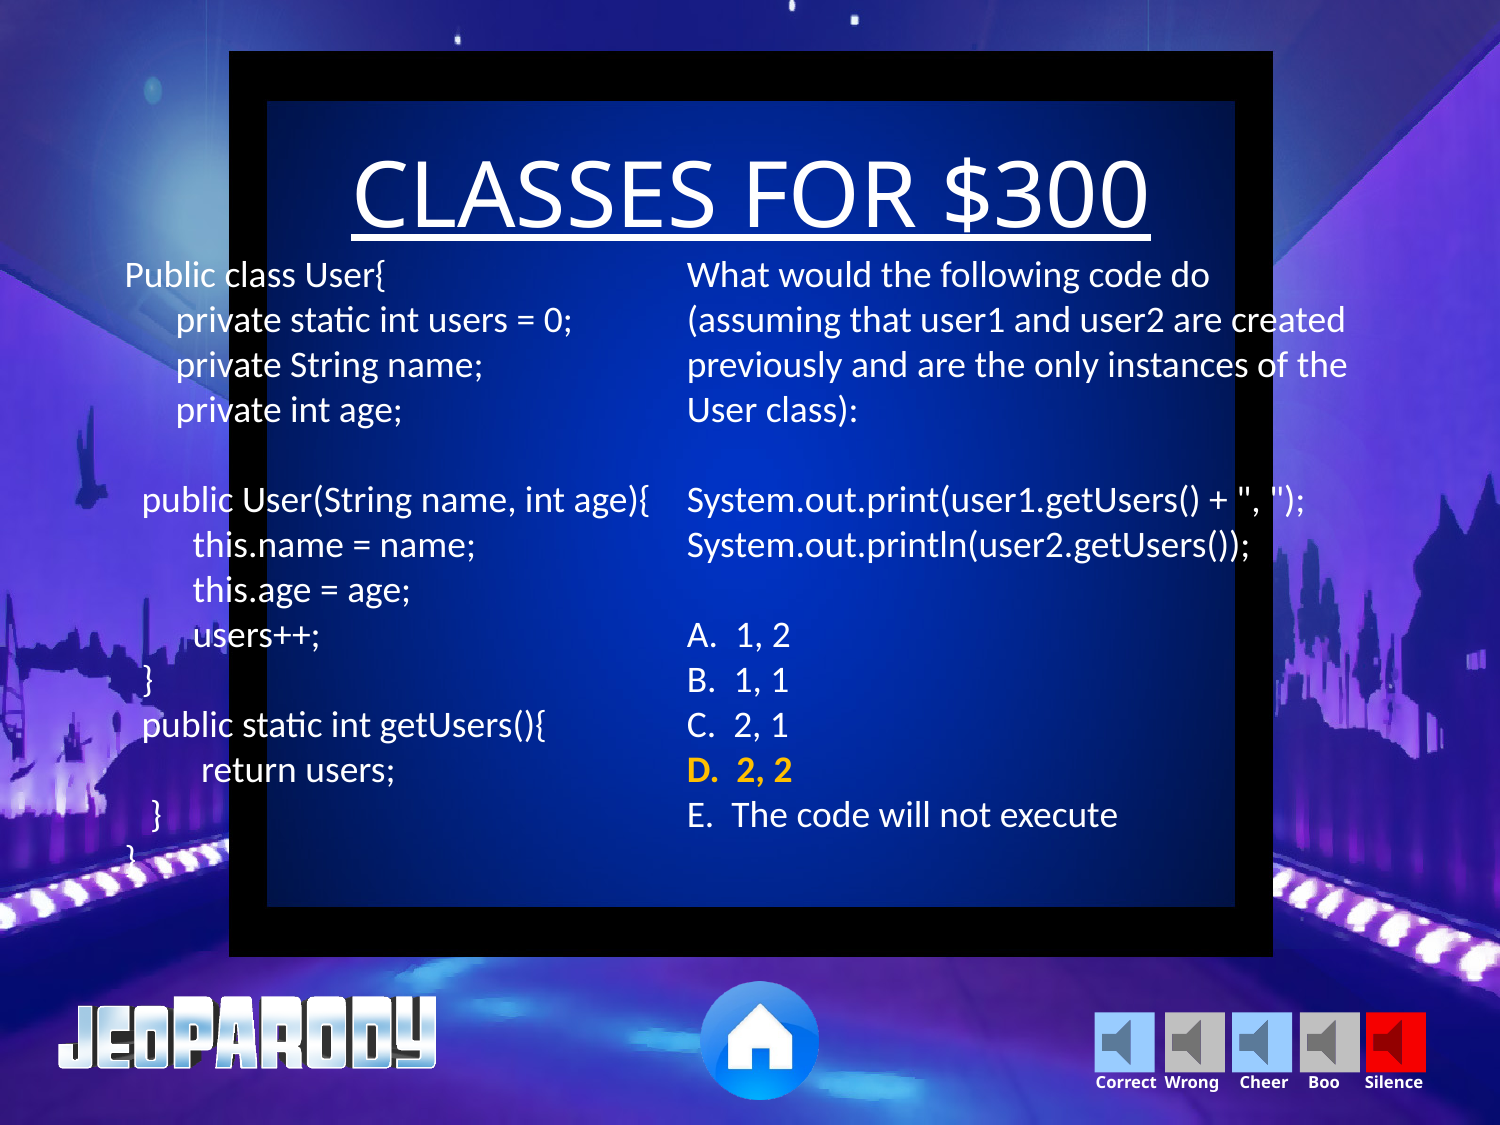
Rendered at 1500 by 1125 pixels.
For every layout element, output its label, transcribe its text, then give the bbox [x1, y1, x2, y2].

text_box Public class User{ private static int users = 0; private String name; private int age; public User(String name, int age){ this.name = name; this.age = age; users++; } public static int getUsers(){ return users; } } [109, 235, 748, 1052]
text_box CLASSES FOR $300 [130, 128, 1372, 235]
text_box What would the following code do (assuming that user1 and user2 are created previously and are the only instances of the User class): System.out.print(user1.getUsers() + ", "); System.out.println(user2.getUsers()); A. 1, 2 B. 1, 1 C. 2, 1 D. 2, 2 E. The code will not execute [748, 235, 1372, 1017]
picture [0, 0, 1500, 1125]
